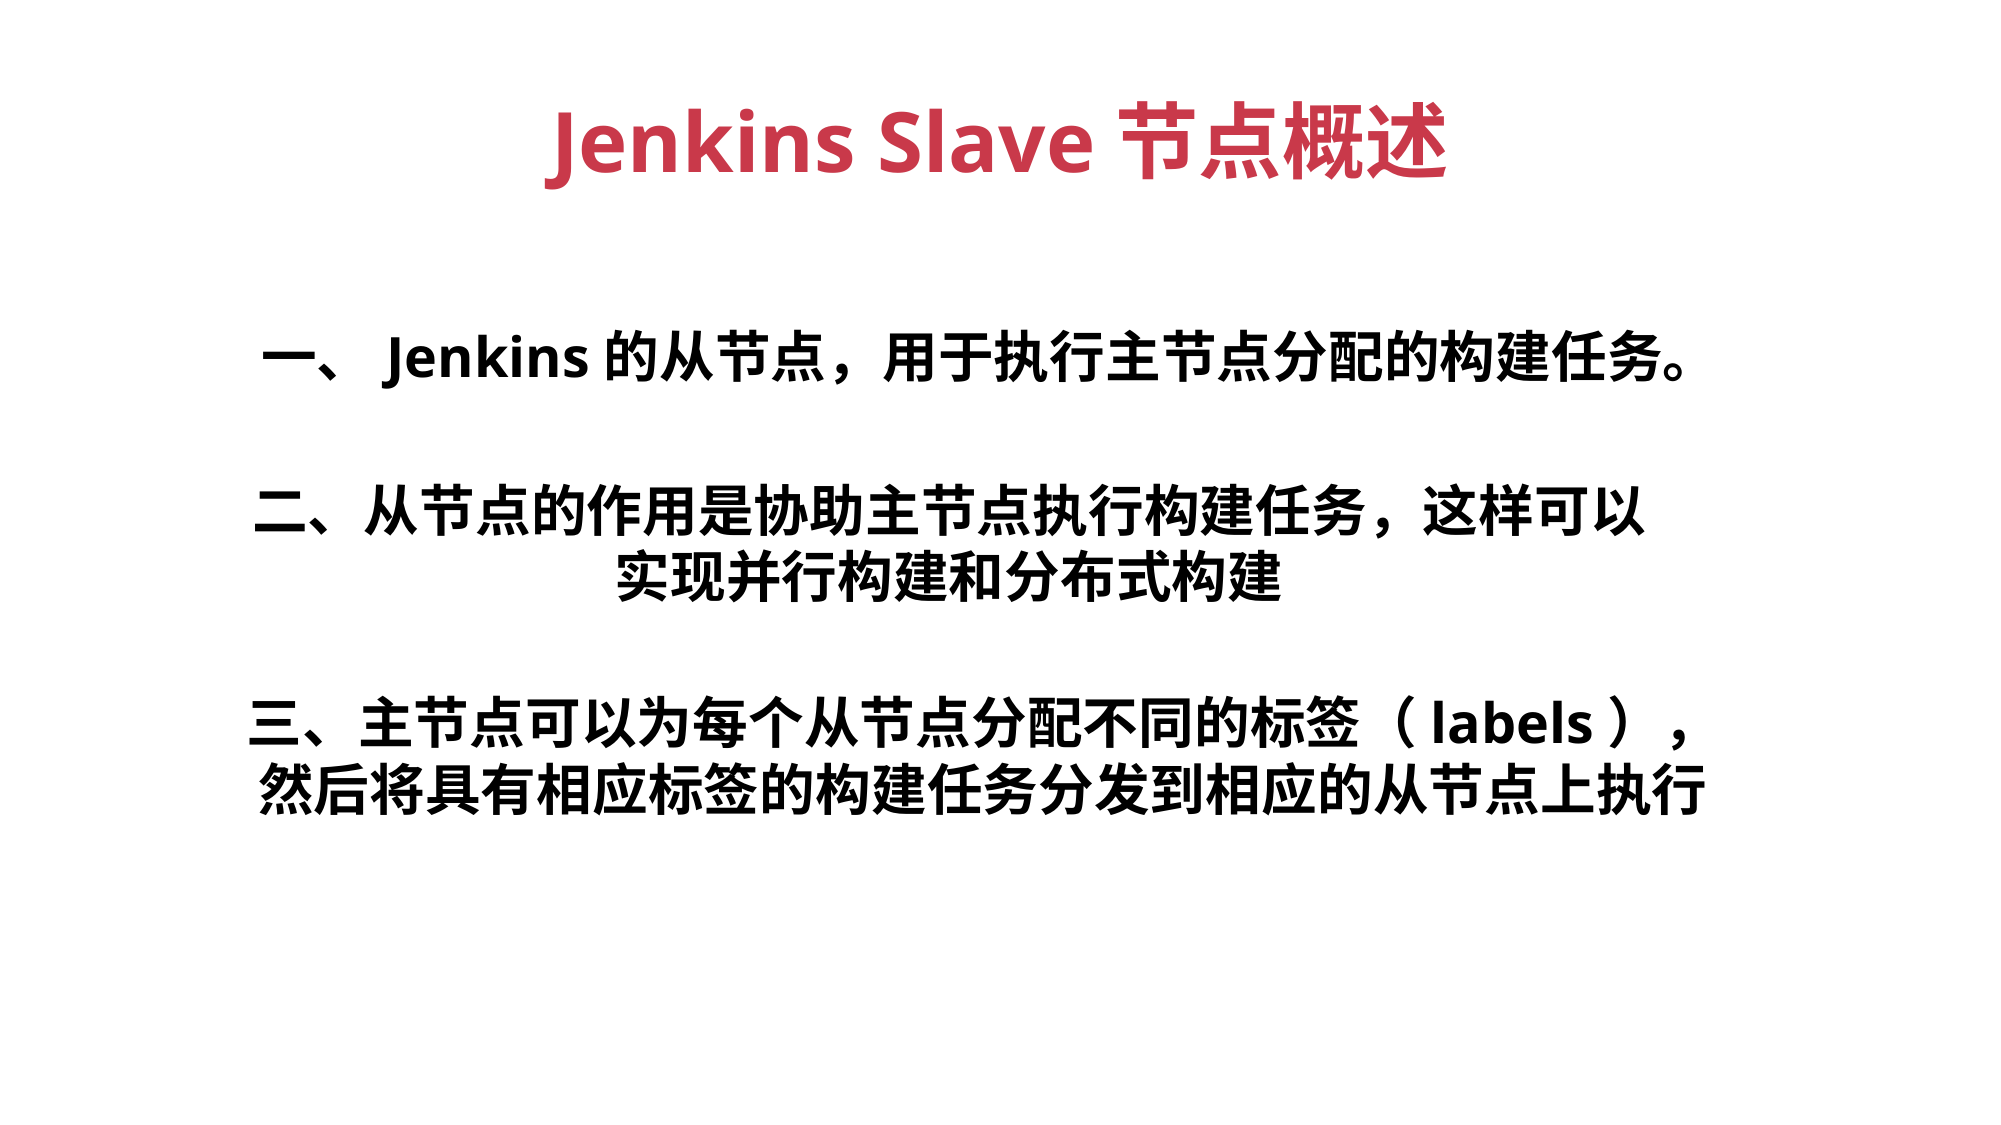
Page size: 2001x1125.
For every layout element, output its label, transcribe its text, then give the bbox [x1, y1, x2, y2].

text_box 三、主节点可以为每个从节点分配不同的标签（labels），然后将具有相应标签的构建任务分发到相应的从节点上执行 [220, 680, 1746, 866]
text_box 二、从节点的作用是协助主节点执行构建任务，这样可以实现并行构建和分布式构建 [232, 467, 1667, 617]
text_box 一、Jenkins的从节点，用于执行主节点分配的构建任务。 [243, 314, 1681, 475]
title Jenkins Slave节点概述 [99, 44, 1901, 233]
